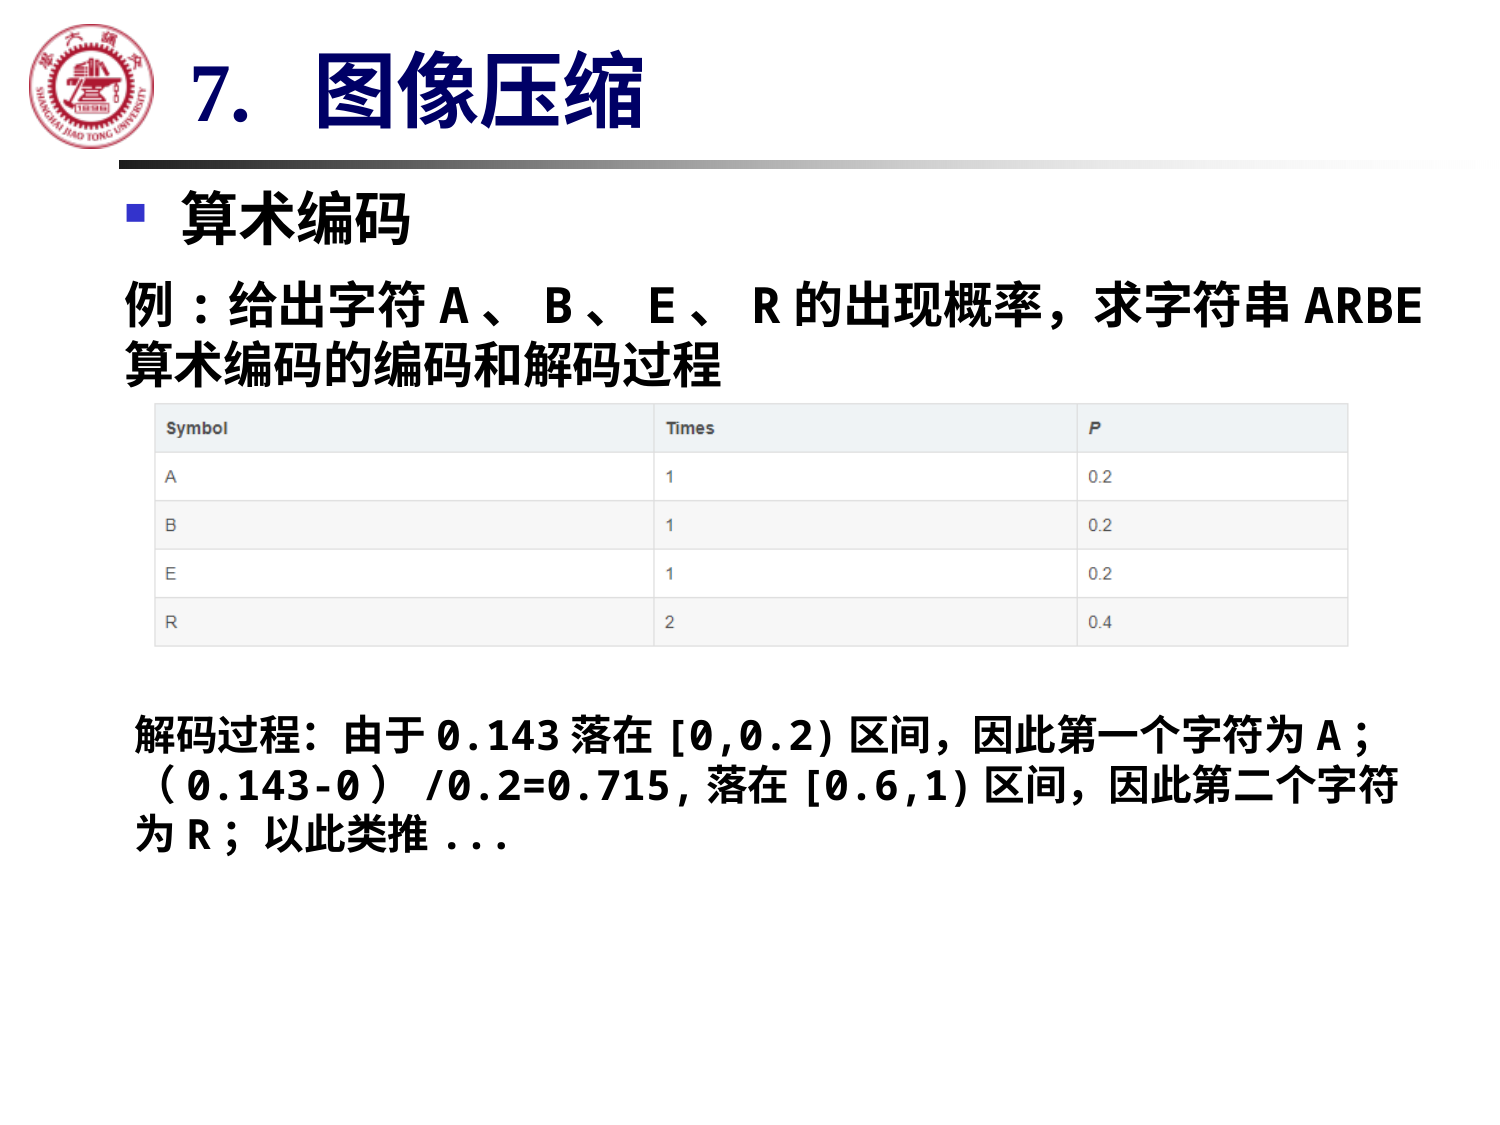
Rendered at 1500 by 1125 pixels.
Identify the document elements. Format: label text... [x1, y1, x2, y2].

text_box 算术编码 例:给出字符A、B、E、R的出现概率，求字符串ARBE算术编码的编码和解码过程 [47, 155, 1460, 476]
text_box 解码过程：由于0.143落在[0,0.2)区间，因此第一个字符为A； （0.143-0）/0.2=0.715,落在[0.6,1)区间，因此第二个字符为R；以此类推... [119, 650, 1428, 866]
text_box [119, 30, 1500, 169]
picture [147, 396, 1362, 658]
picture [29, 24, 154, 149]
